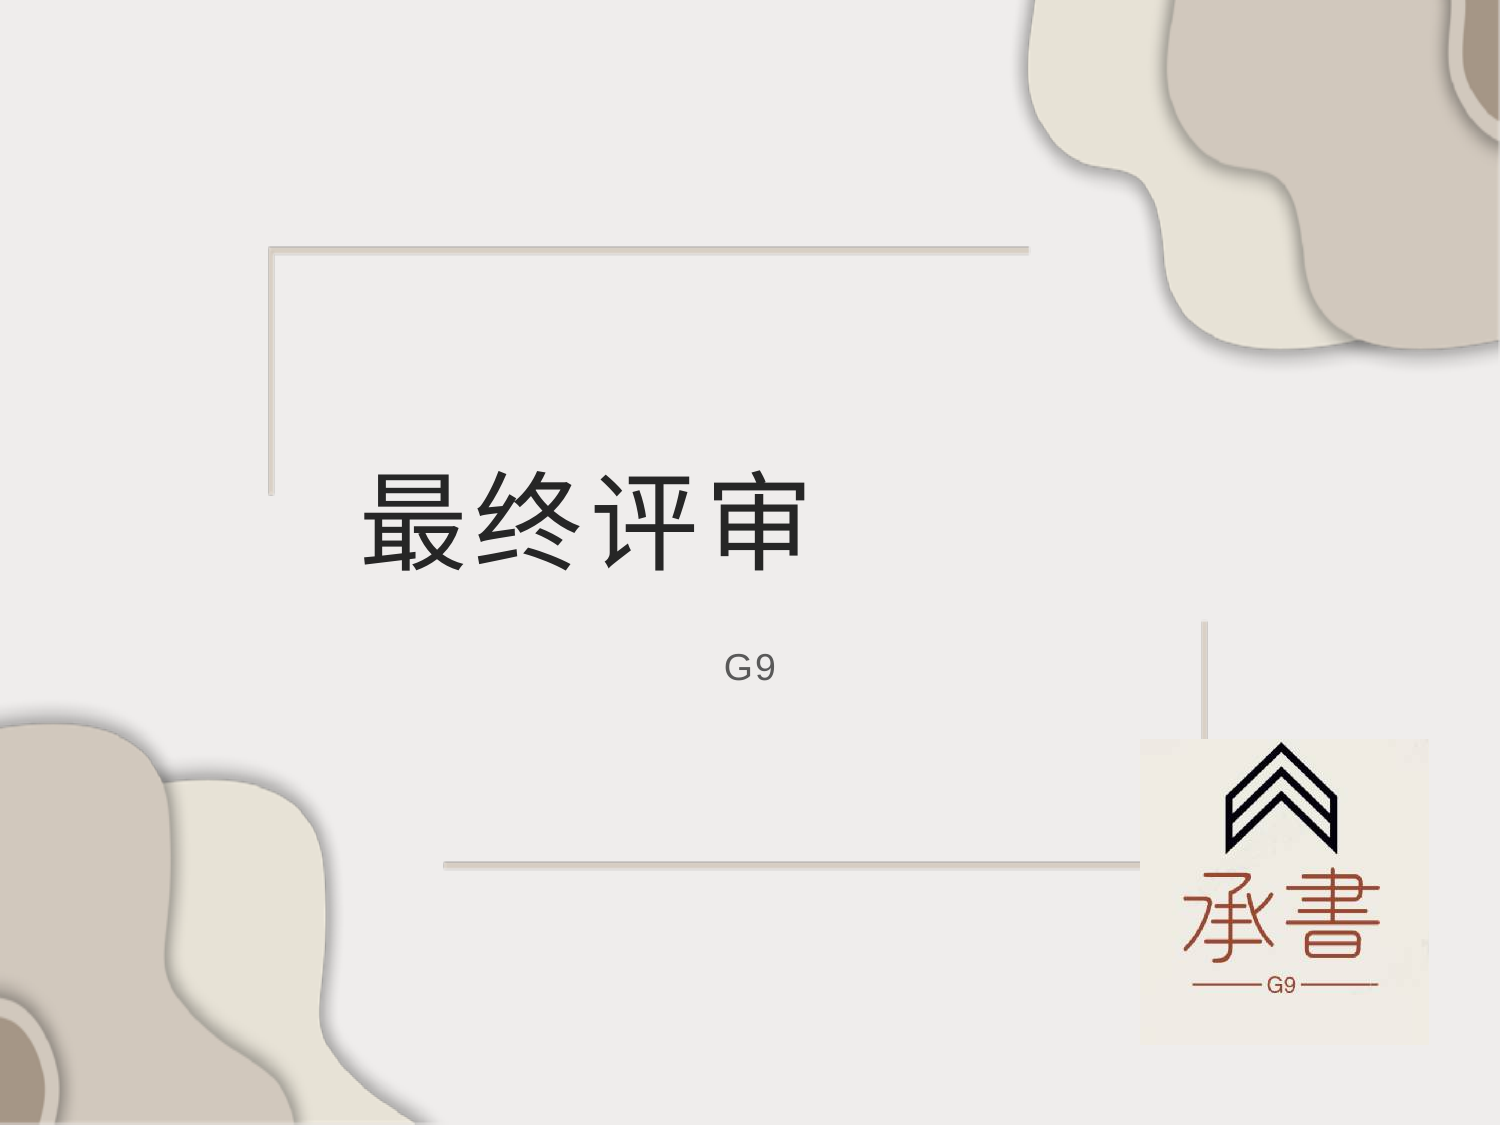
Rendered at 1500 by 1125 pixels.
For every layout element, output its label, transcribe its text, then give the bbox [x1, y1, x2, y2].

title 最终评审 [359, 421, 1141, 594]
picture [0, 0, 1500, 1125]
subtitle G9 [359, 646, 1141, 711]
